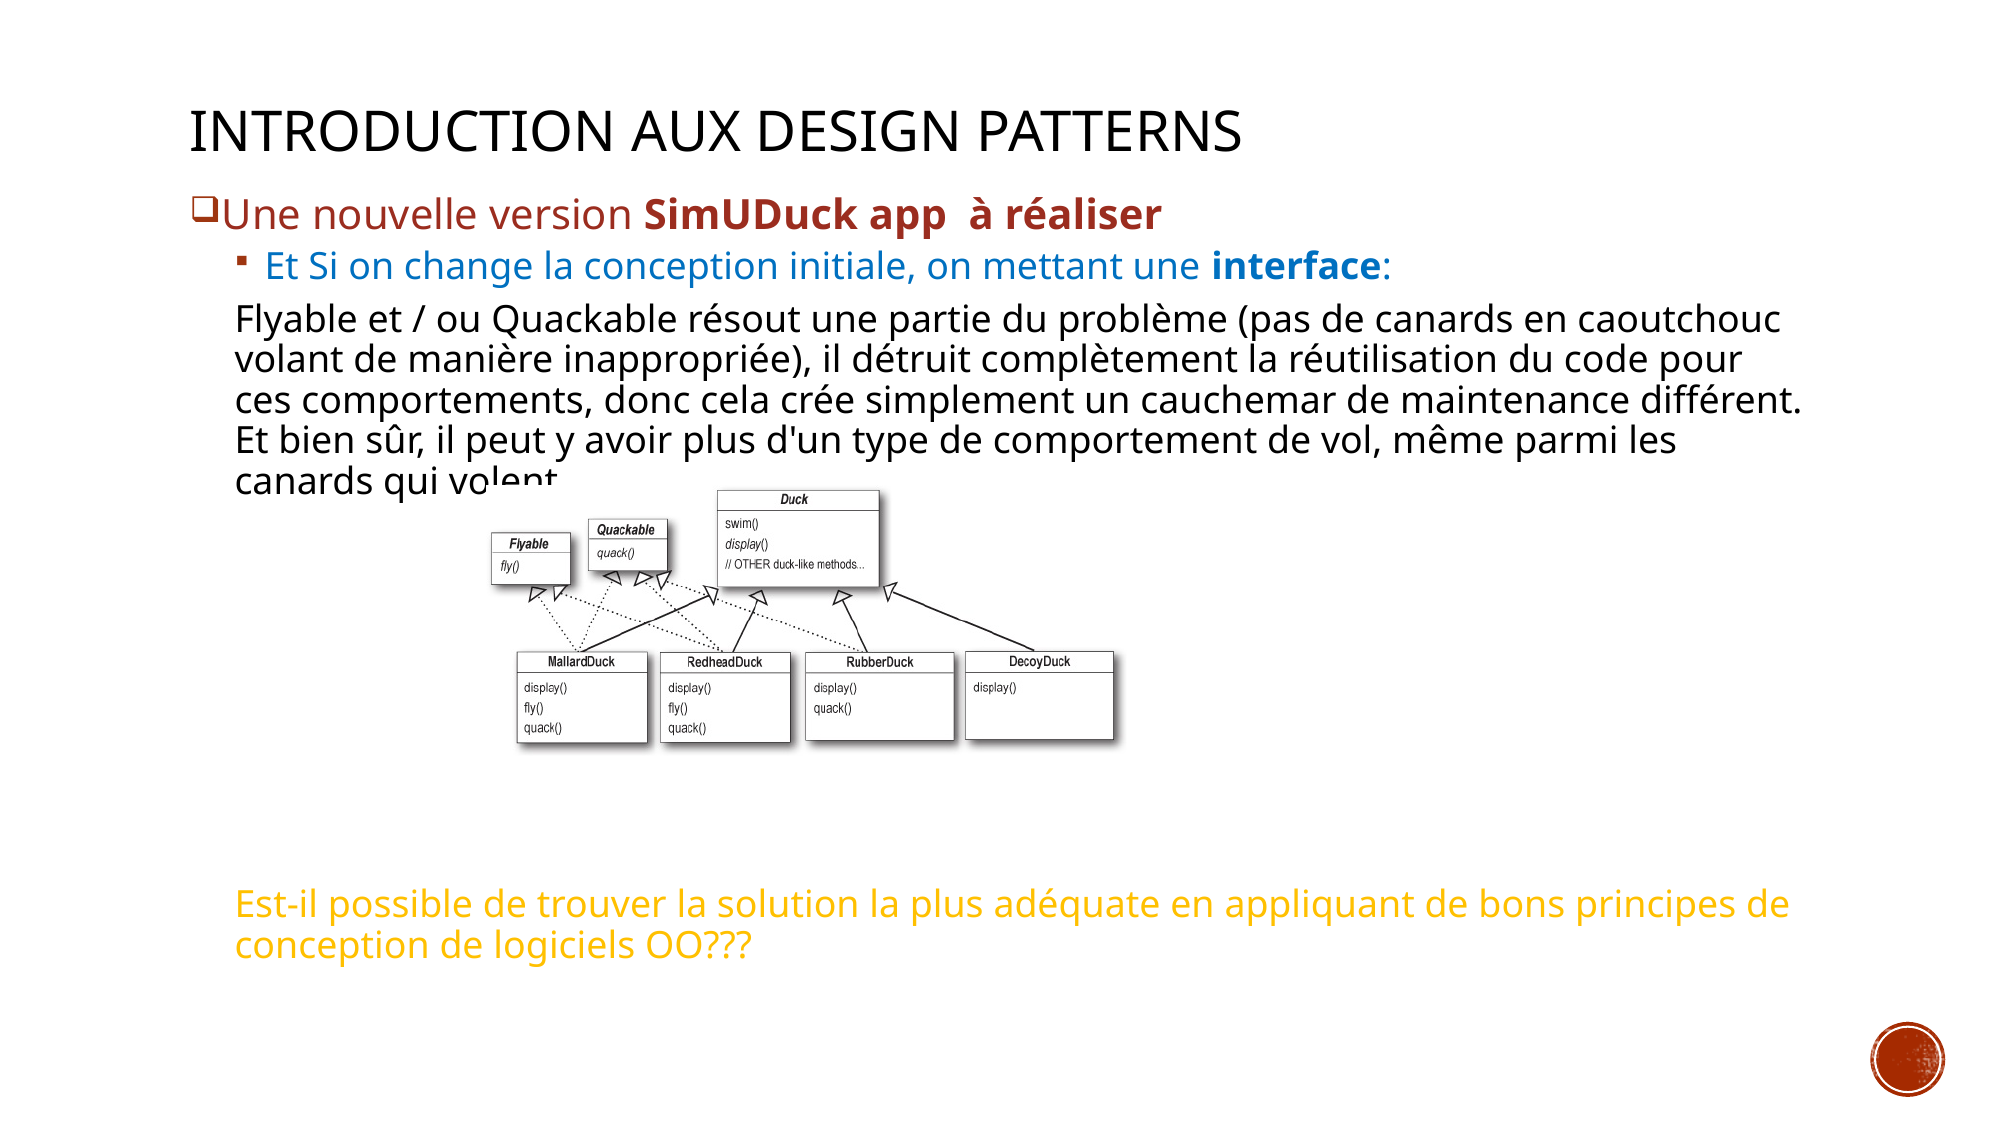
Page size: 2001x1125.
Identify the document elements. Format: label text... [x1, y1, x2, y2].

title Introduction aux Design Patterns [174, 34, 1825, 186]
picture [486, 485, 1127, 756]
text_box Une nouvelle version SimUDuck app à réaliser Et Si on change la conception initiale, on mettant une interface: Flyable et / ou Quackable résout une partie du problème (pas de canards en caoutchouc volant de manière inappropriée), il détruit complètement la réutilisation du code pour ces comportements, donc cela crée simplement un cauchemar de maintenance différent. Et bien sûr, il peut y avoir plus d'un type de comportement de vol, même parmi les canards qui volent ... Est-il possible de trouver la solution la plus adéquate en appliquant de bons principes de conception de logiciels OO??? [174, 186, 1825, 1125]
